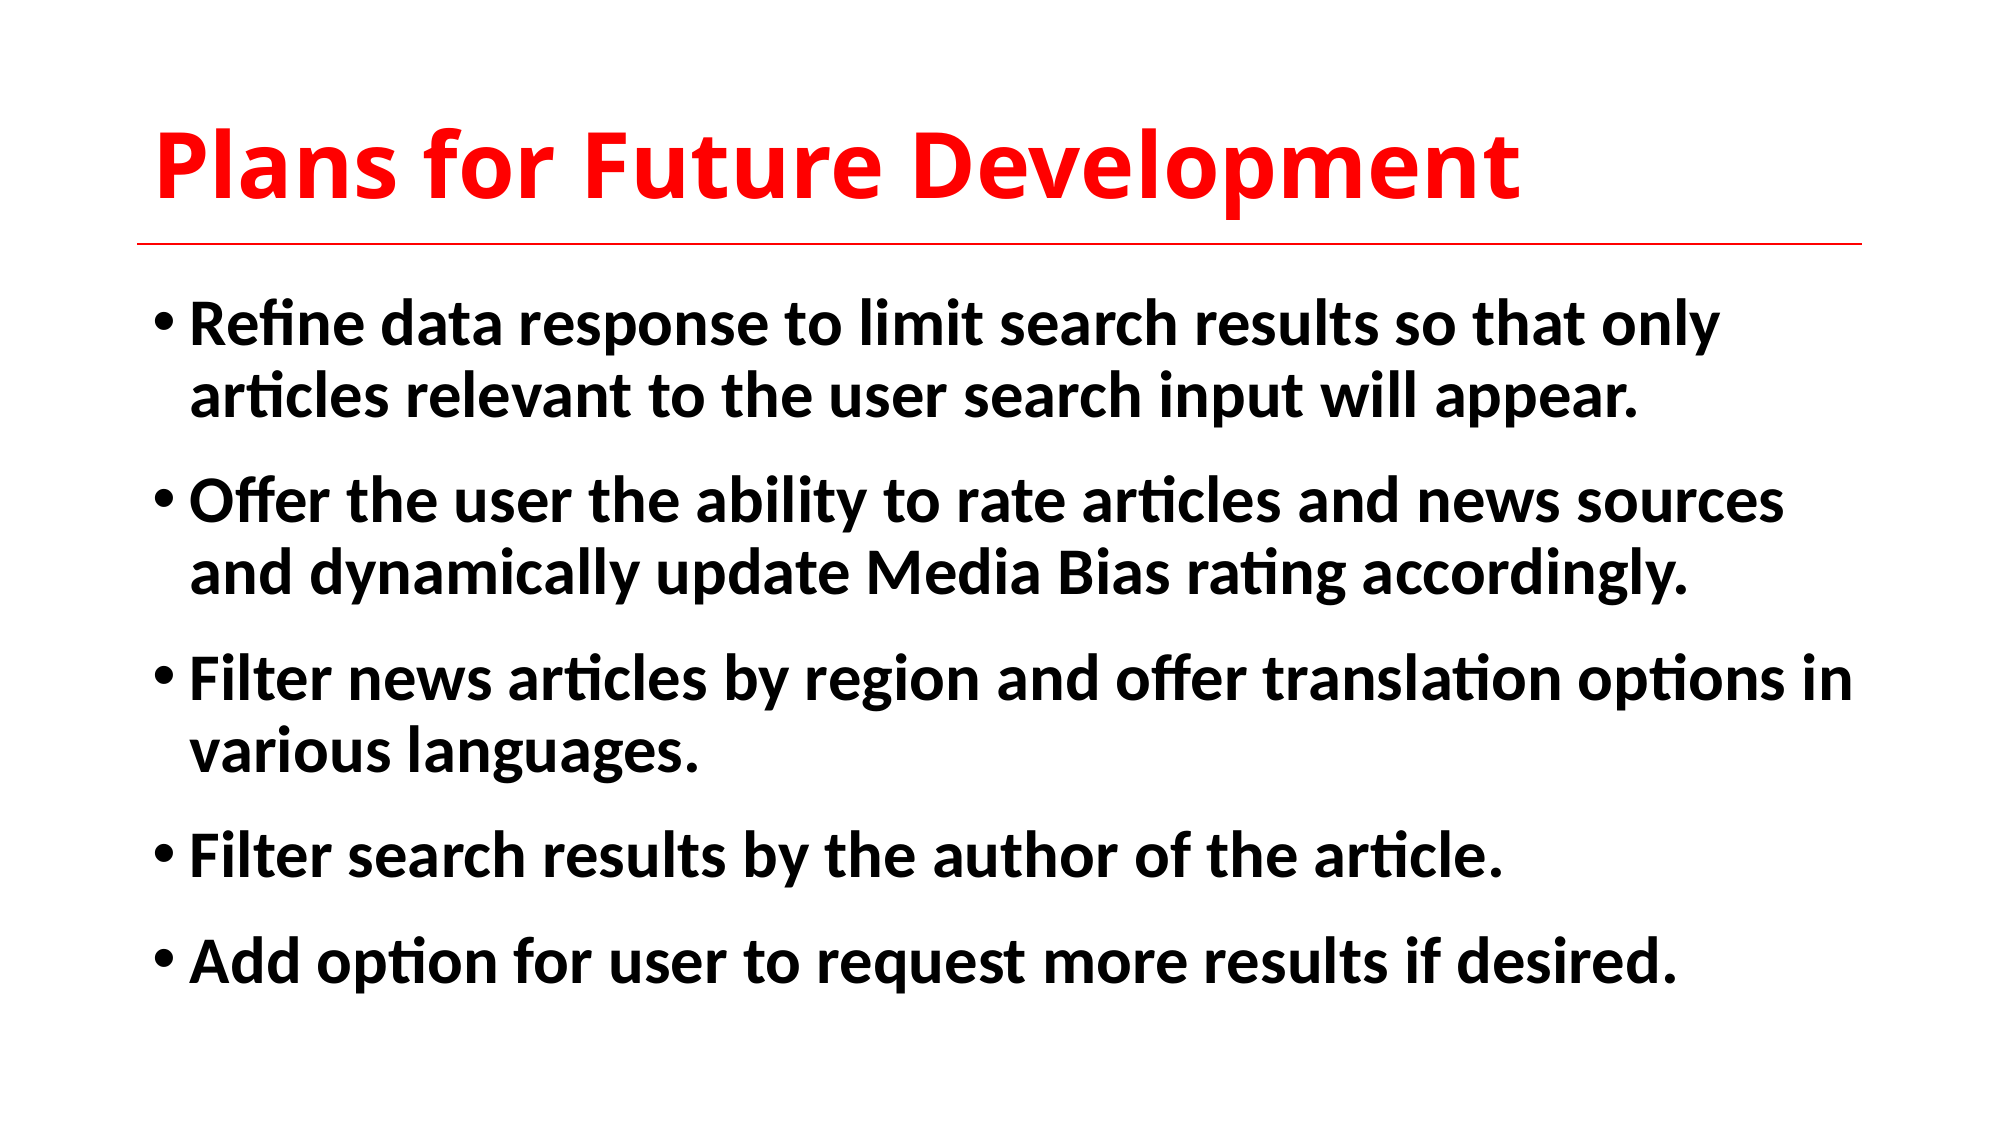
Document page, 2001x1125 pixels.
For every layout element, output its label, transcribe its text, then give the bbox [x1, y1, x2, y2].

list Refine data response to limit search results so that only articles relevant to the user search input will appear. Offer the user the ability to rate articles and news sources and dynamically update Media Bias rating accordingly. Filter news articles by region and offer translation options in various languages. Filter search results by the author of the article. Add option for user to request more results if desired. [137, 280, 1902, 1082]
title Plans for Future Development [137, 93, 1863, 243]
